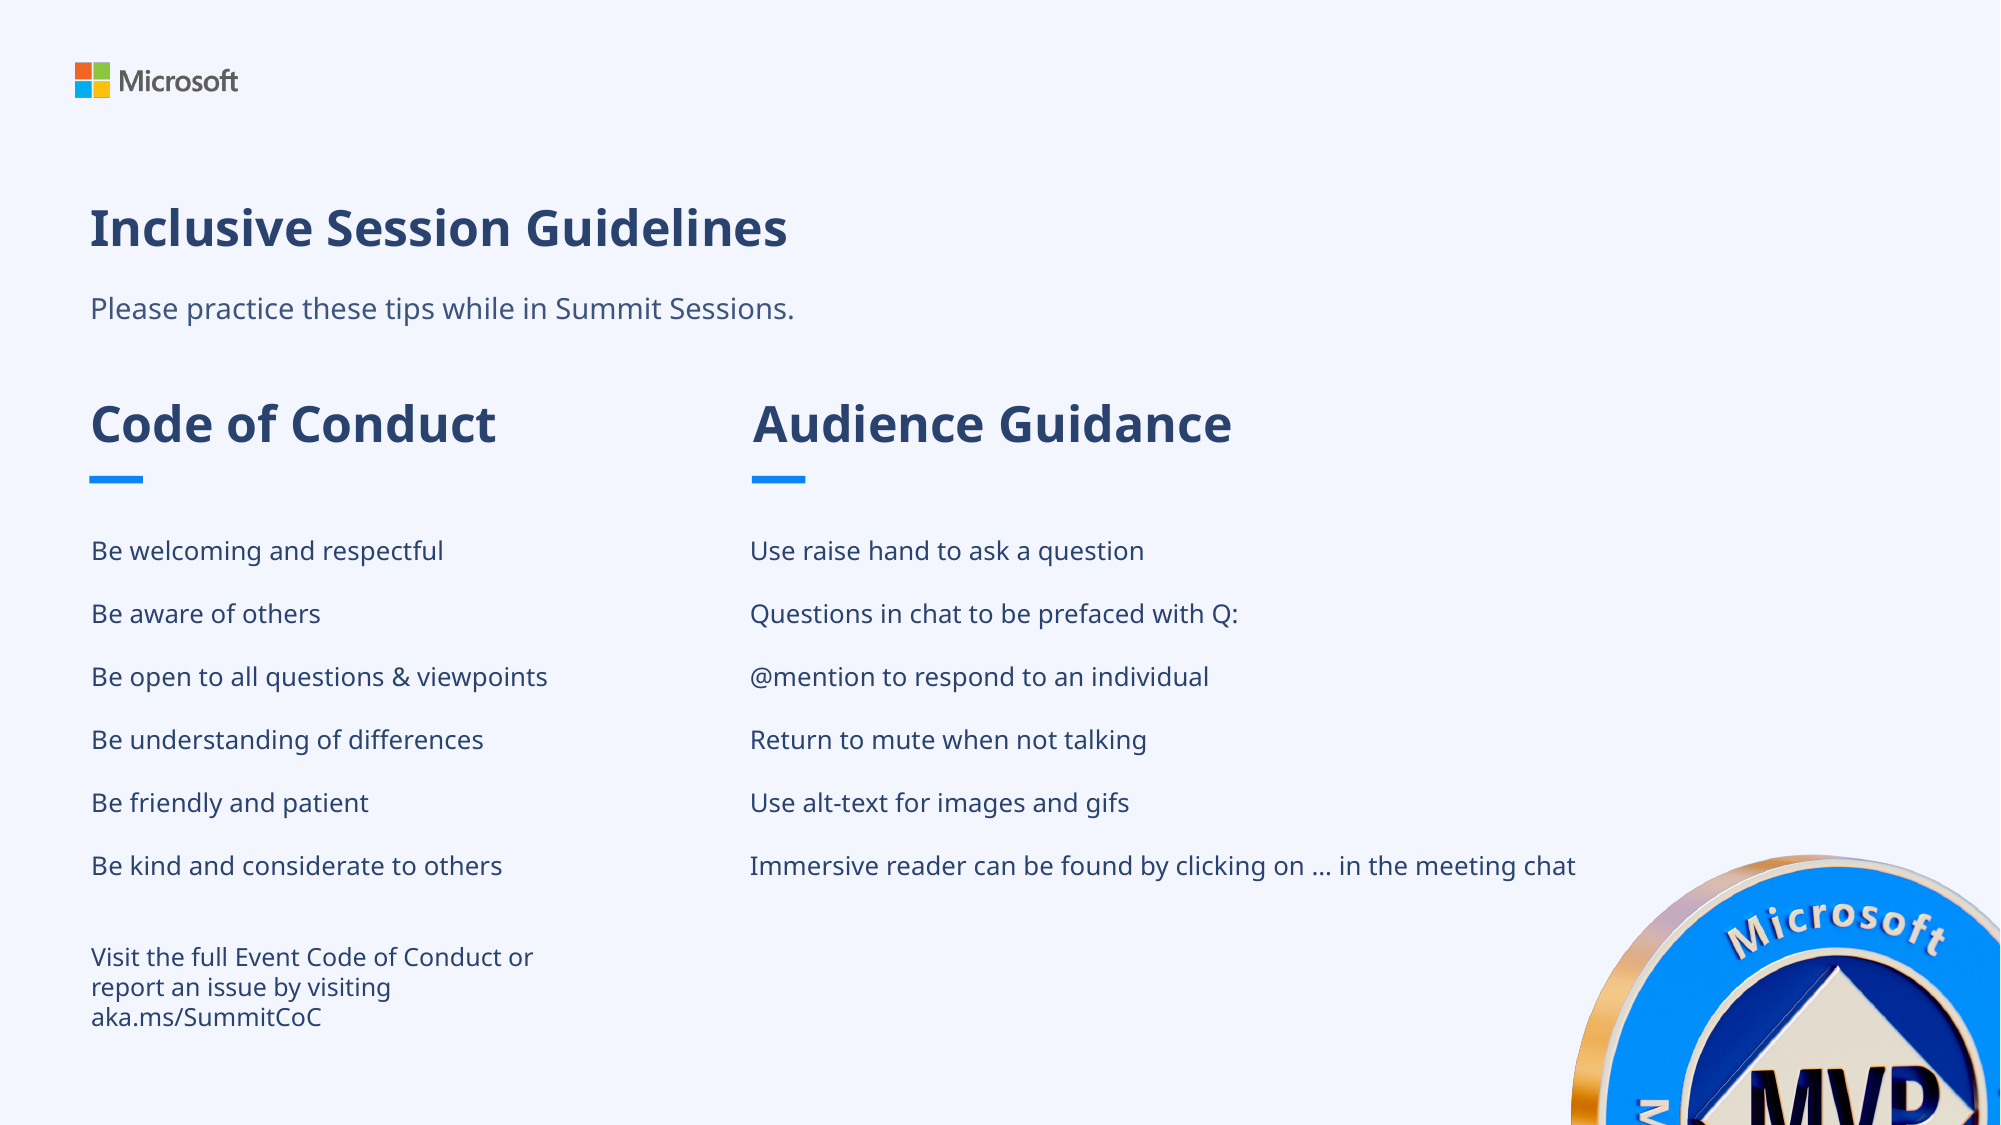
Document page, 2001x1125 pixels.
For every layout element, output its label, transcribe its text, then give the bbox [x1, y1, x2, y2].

text_box Be welcoming and respectful Be aware of others Be open to all questions & viewpoints Be understanding of differences Be friendly and patient Be kind and considerate to others [76, 511, 667, 888]
text_box [751, 475, 806, 484]
text_box [88, 475, 144, 484]
text_box Please practice these tips while in Summit Sessions. [75, 279, 1925, 340]
picture [75, 48, 238, 112]
title Inclusive Session Guidelines [75, 184, 1925, 278]
text_box Code of Conduct [75, 379, 667, 473]
picture [1272, 541, 2001, 1125]
text_box Visit the full Event Code of Conduct or report an issue by visiting aka.ms/SummitCoC [76, 934, 614, 1075]
text_box Audience Guidance [739, 379, 1501, 473]
text_box Use raise hand to ask a question Questions in chat to be prefaced with Q: @mention to respond to an individual Return to mute when not talking Use alt-text for images and gifs Immersive reader can be found by clicking on … in the meeting chat [734, 511, 1871, 888]
